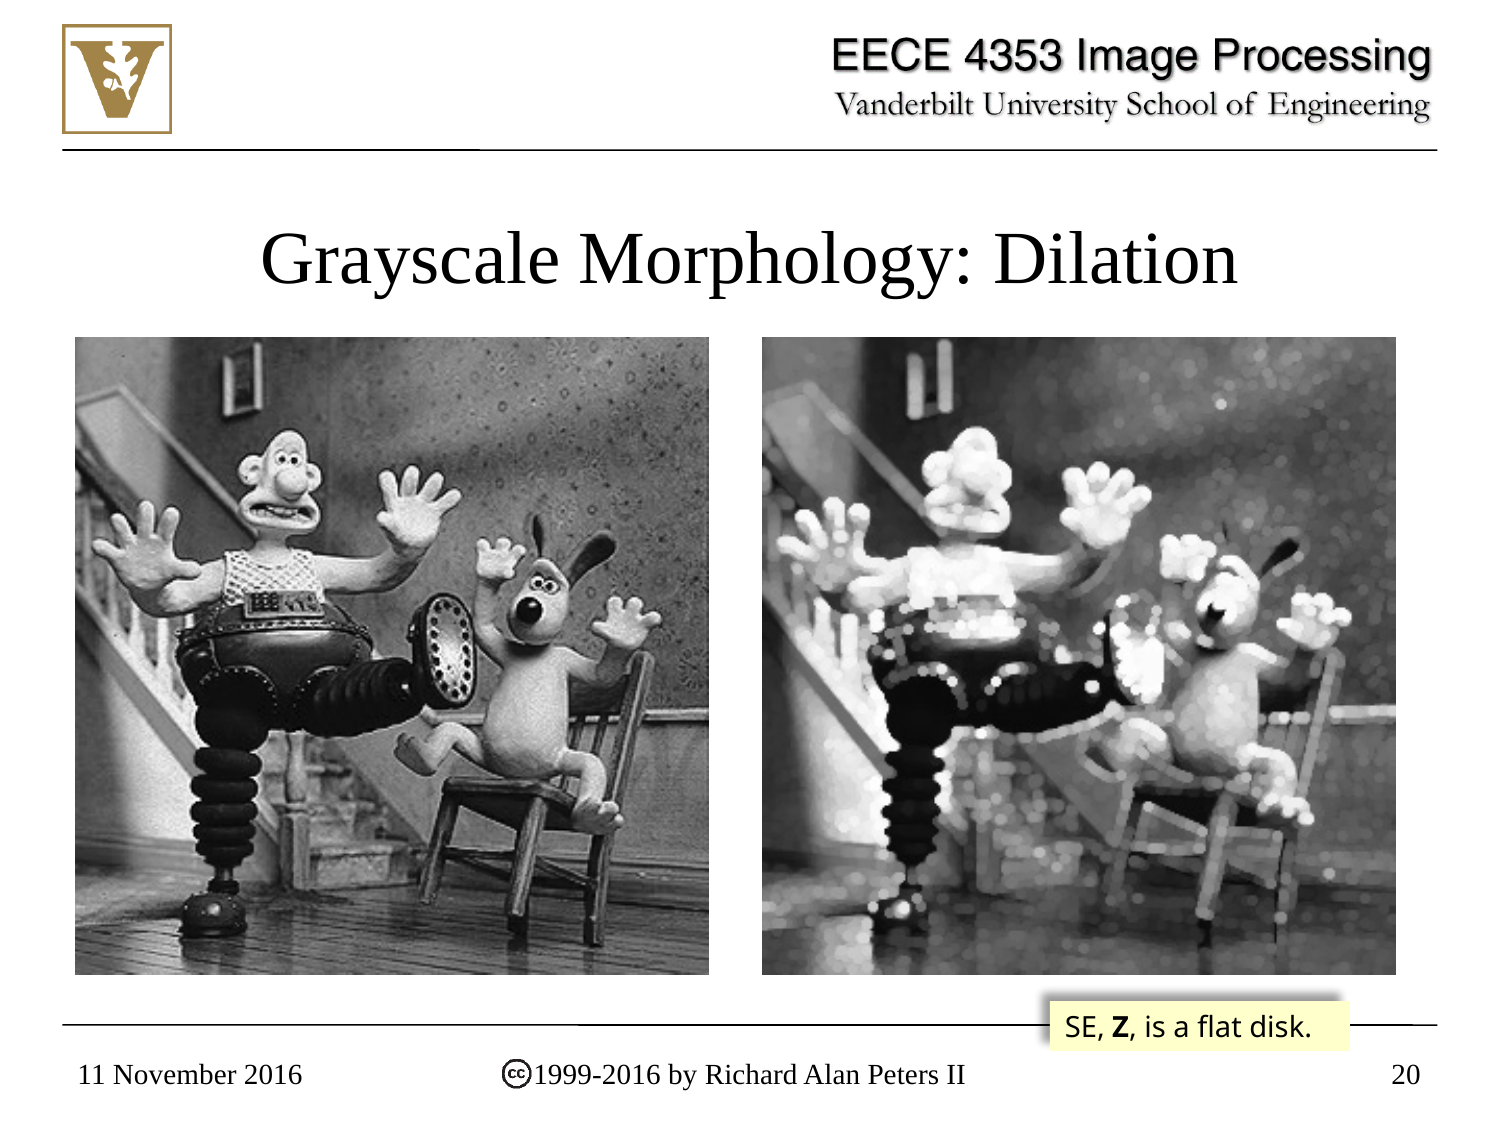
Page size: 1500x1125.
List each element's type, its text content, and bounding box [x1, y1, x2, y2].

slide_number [62, 1042, 400, 1103]
picture [74, 337, 709, 976]
slide_number 20 [1098, 1042, 1436, 1103]
picture [62, 24, 172, 134]
picture [762, 337, 1396, 976]
picture [826, 25, 1436, 133]
footer 1999-2016 by Richard Alan Peters II [496, 1042, 1004, 1103]
title Grayscale Morphology: Dilation [237, 193, 1263, 313]
text_box SE, Z, is a flat disk. [1049, 1001, 1350, 1051]
